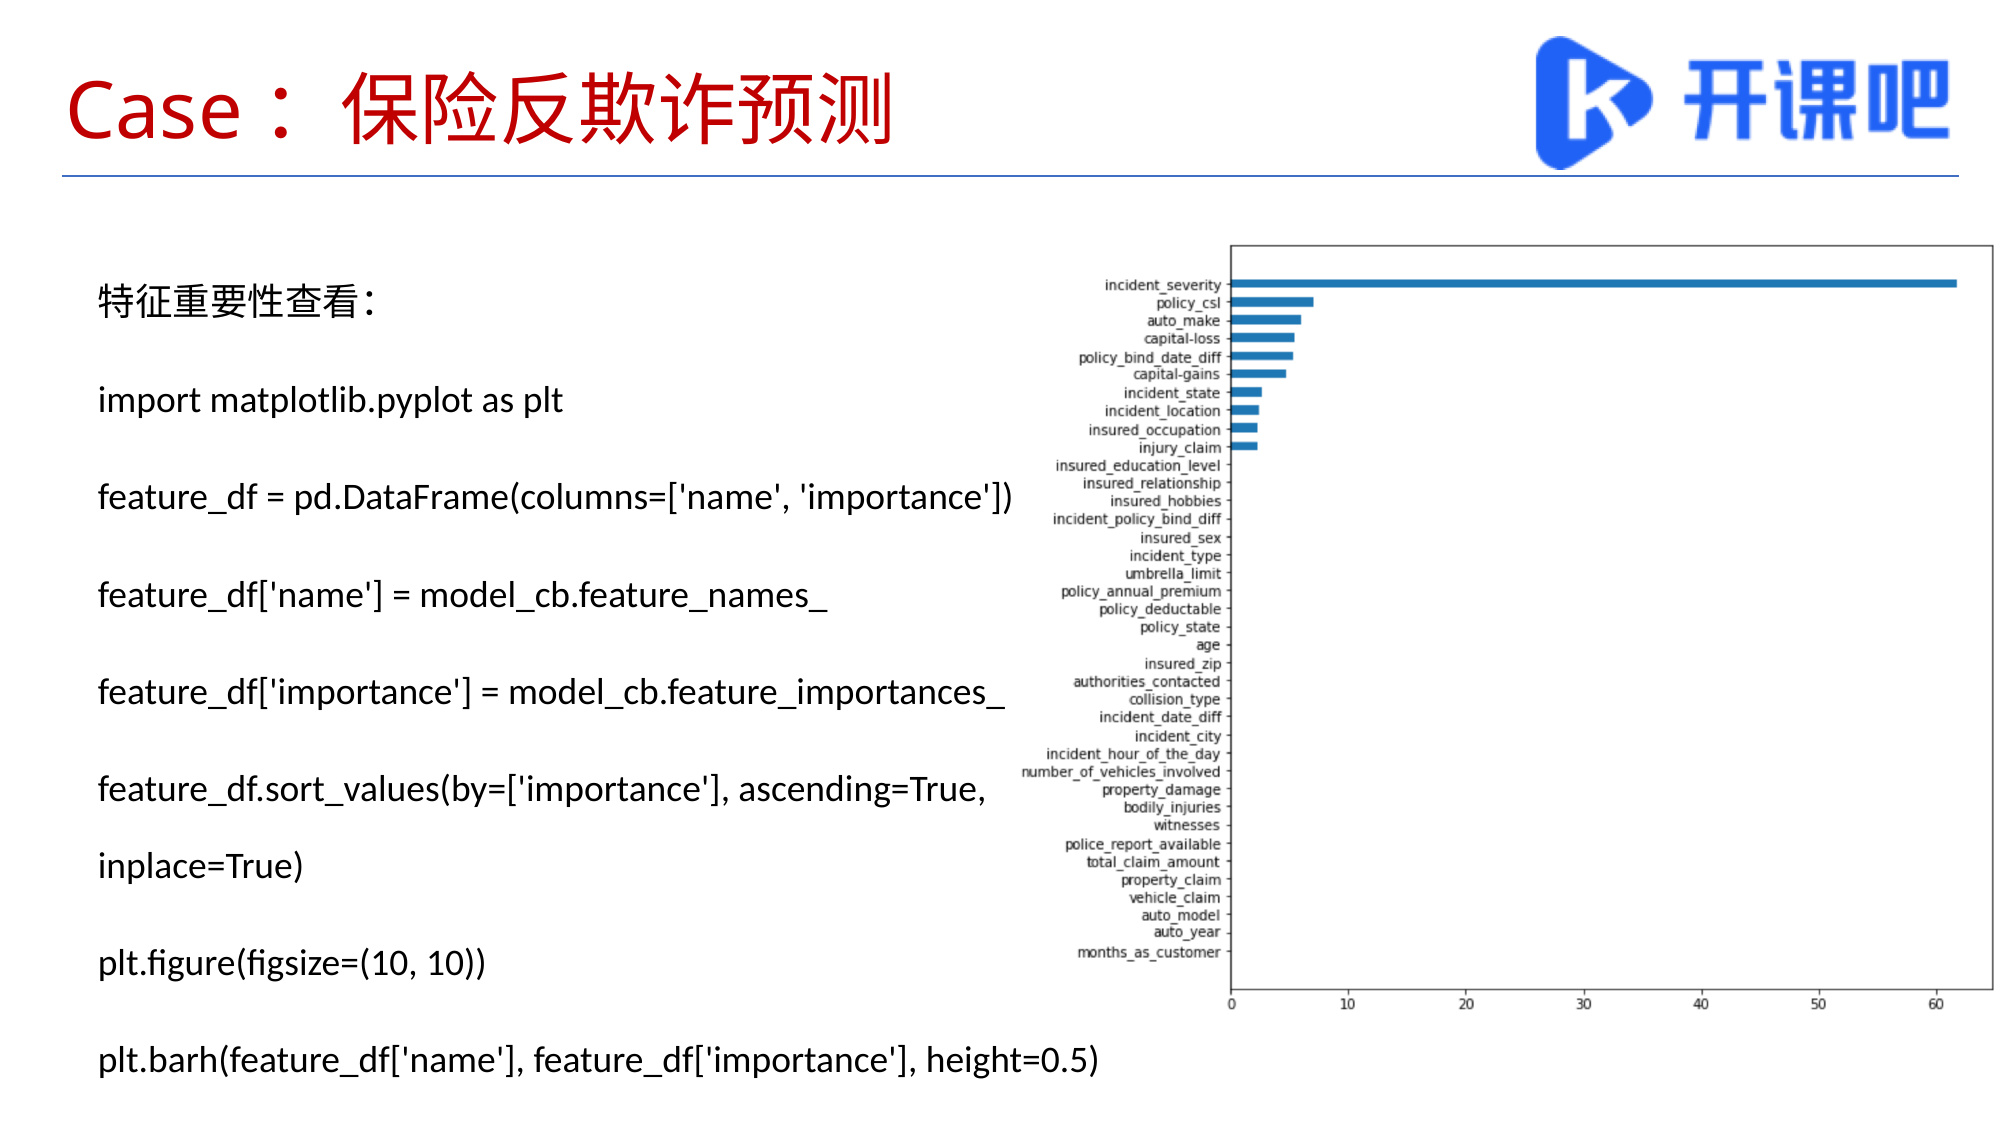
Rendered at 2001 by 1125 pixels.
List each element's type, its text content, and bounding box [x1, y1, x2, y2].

picture [1534, 36, 1952, 170]
list 特征重要性查看： import matplotlib.pyplot as plt feature_df = pd.DataFrame(columns=['name', 'importance']) feature_df['name'] = model_cb.feature_names_ feature_df['importance'] = model_cb.feature_importances_ feature_df.sort_values(by=['importance'], ascending=True, inplace=True) plt.figure(figsize=(10, 10)) plt.barh(feature_df['name'], feature_df['importance'], height=0.5) [89, 238, 1123, 1050]
title Case：保险反欺诈预测 [57, 59, 1728, 167]
picture [1016, 238, 1999, 1011]
